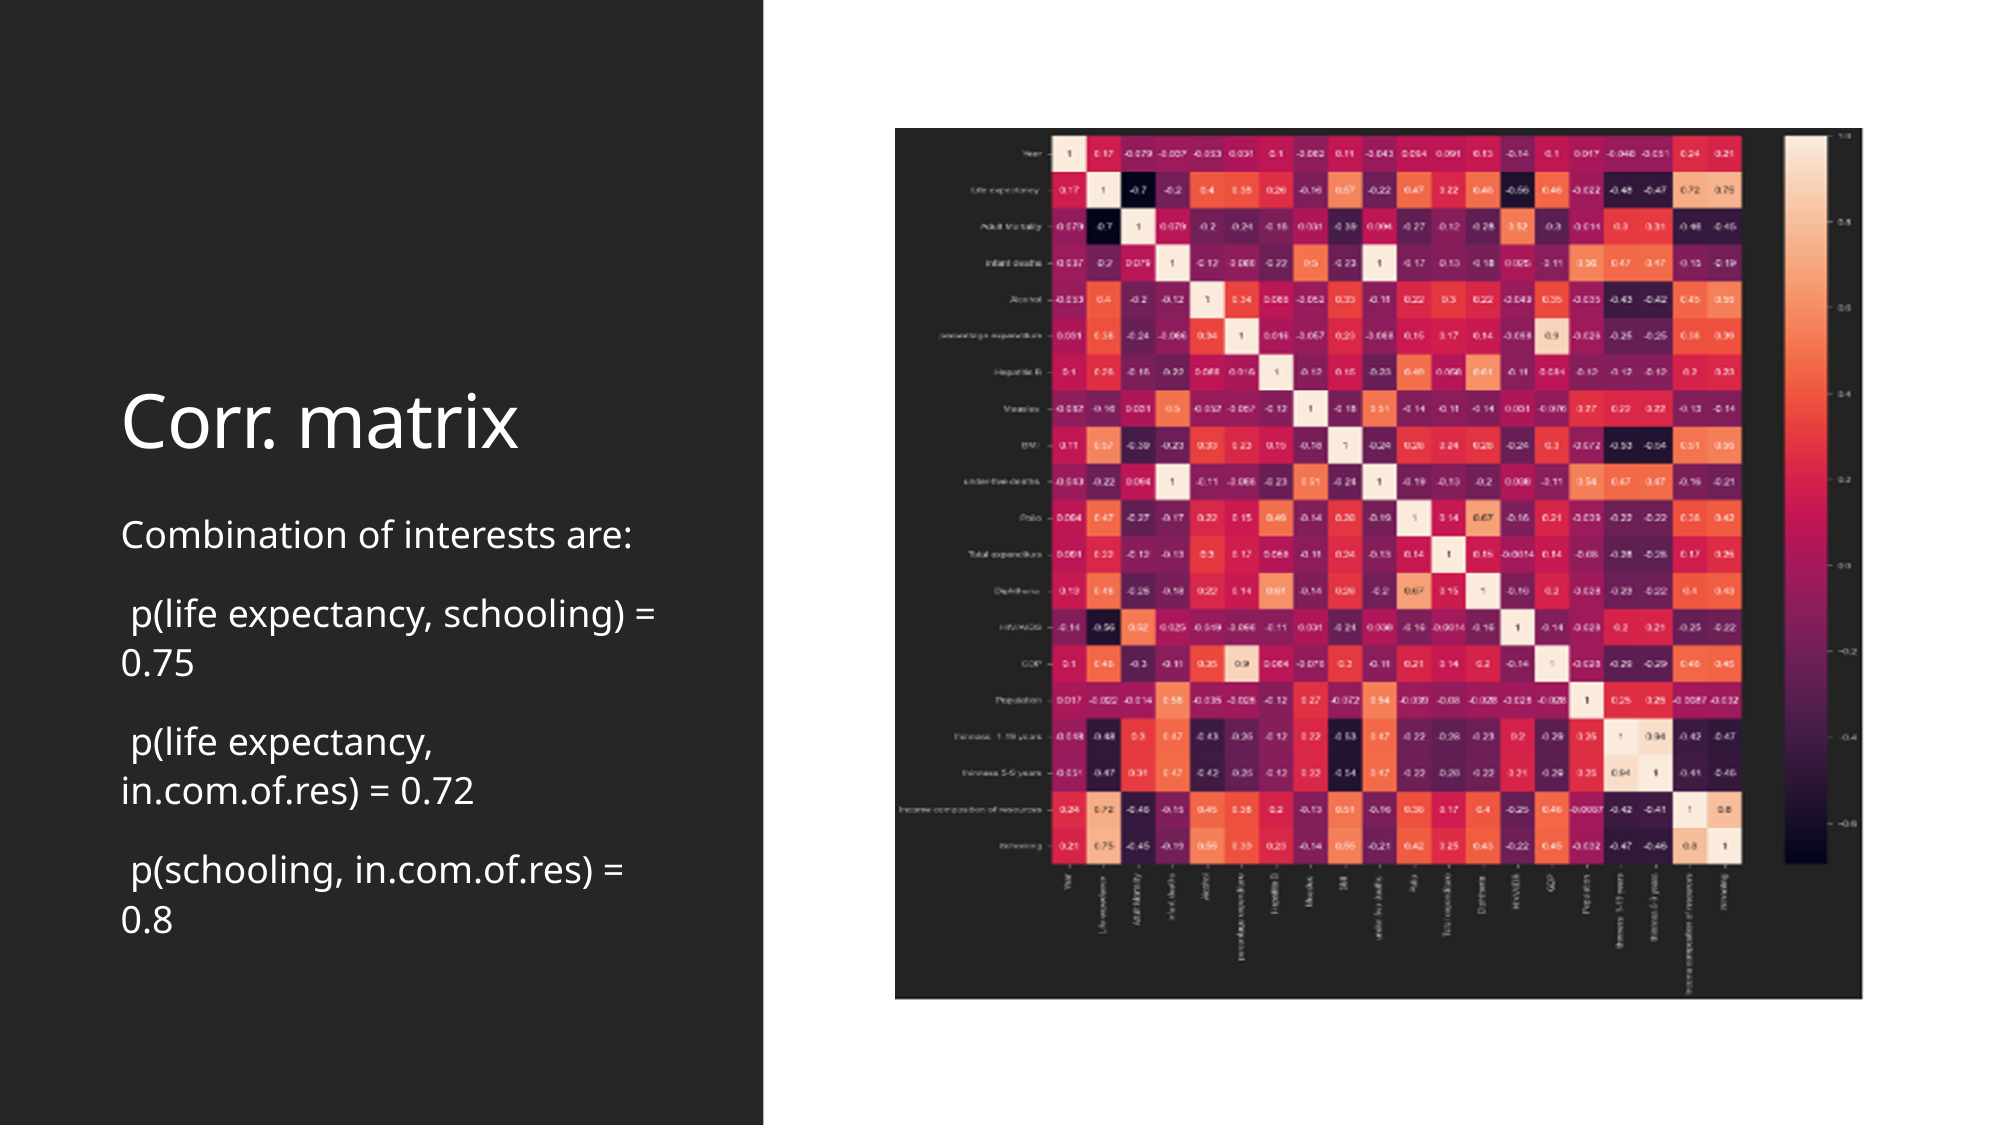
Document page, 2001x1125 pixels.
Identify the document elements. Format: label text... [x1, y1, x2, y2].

list Combination of interests are: p(life expectancy, schooling) = 0.75 p(life expectancy, in.com.of.res) = 0.72 p(schooling, in.com.of.res) = 0.8 [105, 499, 683, 1002]
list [894, 128, 1869, 1003]
title Corr. matrix [105, 128, 683, 473]
